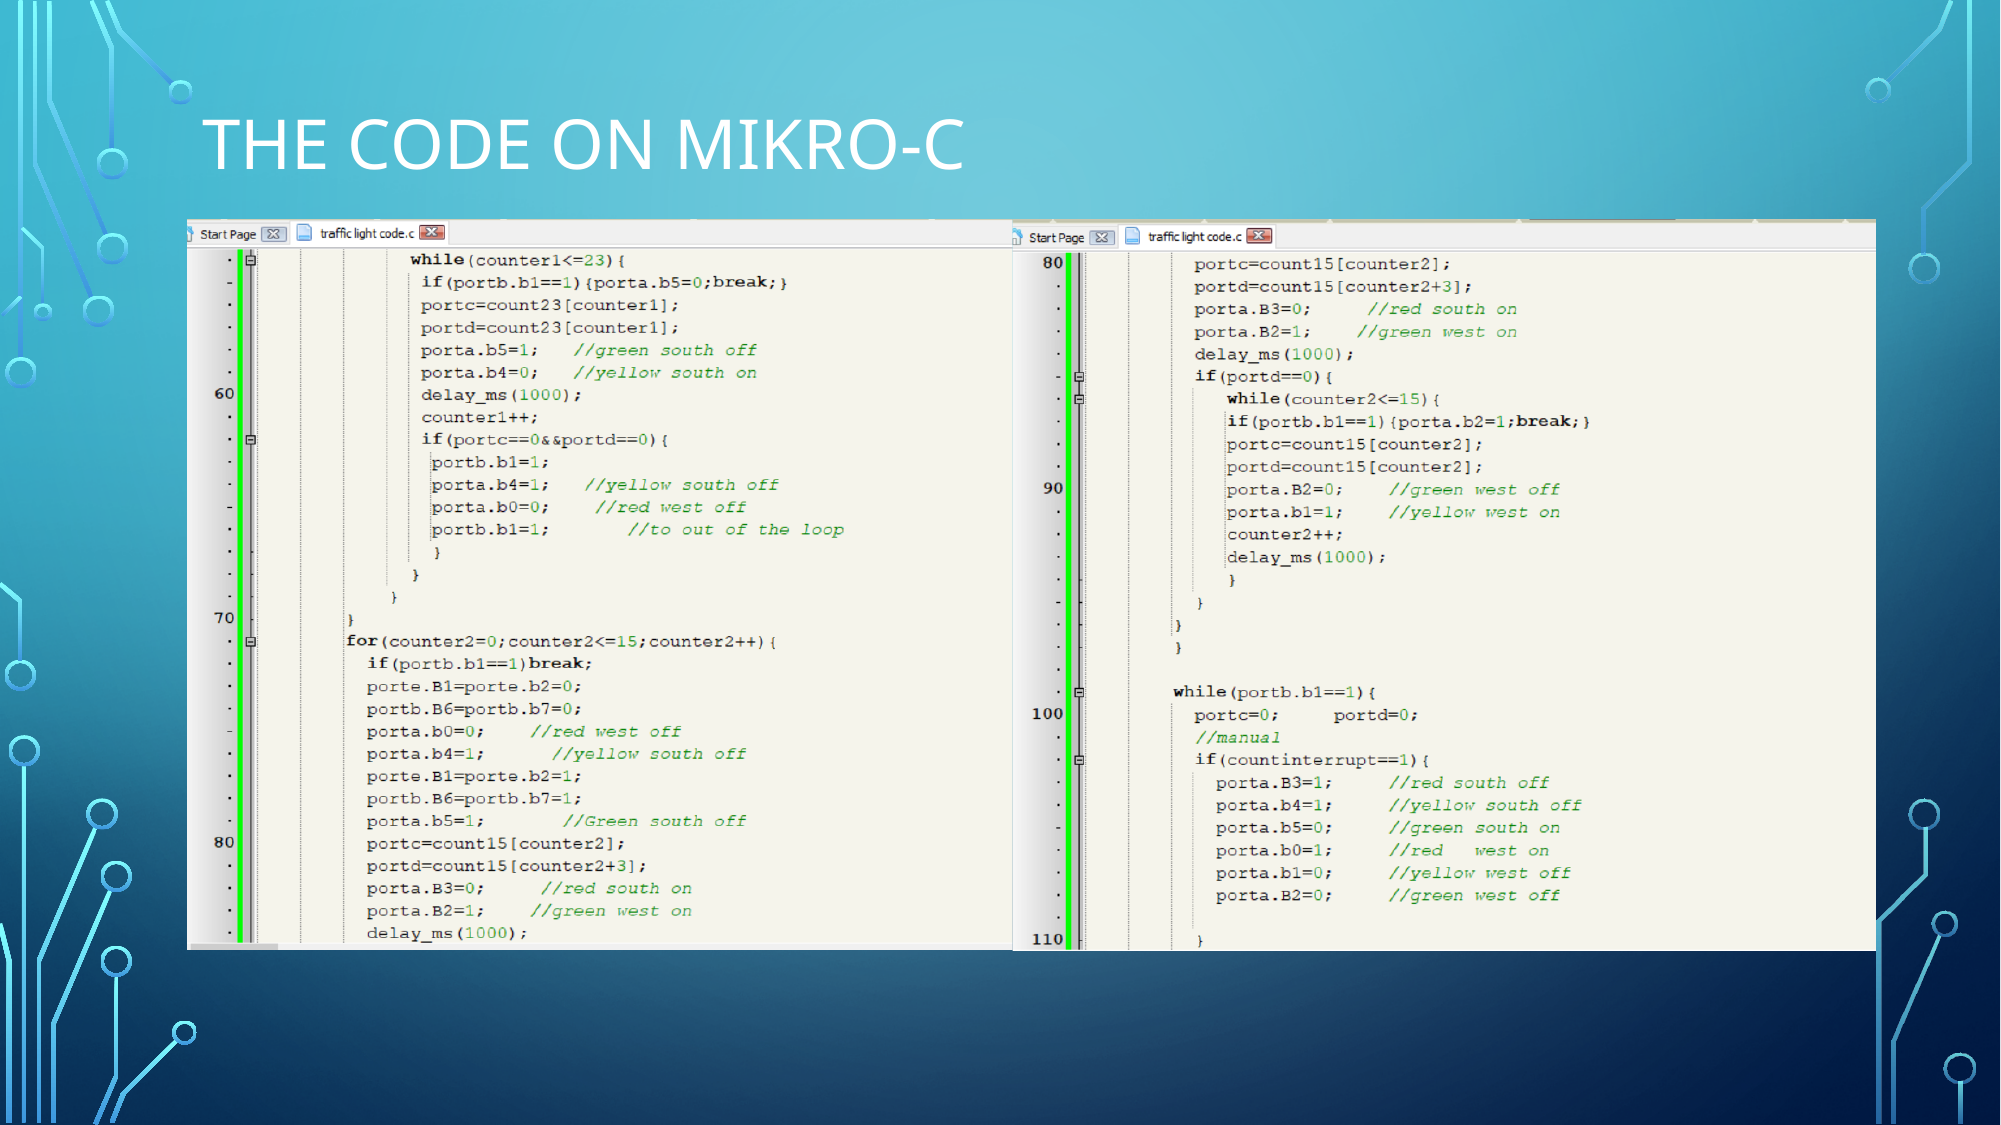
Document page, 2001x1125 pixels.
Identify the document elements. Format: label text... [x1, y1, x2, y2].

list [186, 219, 1012, 951]
title the code on mikro-c [187, 101, 1813, 219]
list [1012, 219, 1877, 951]
